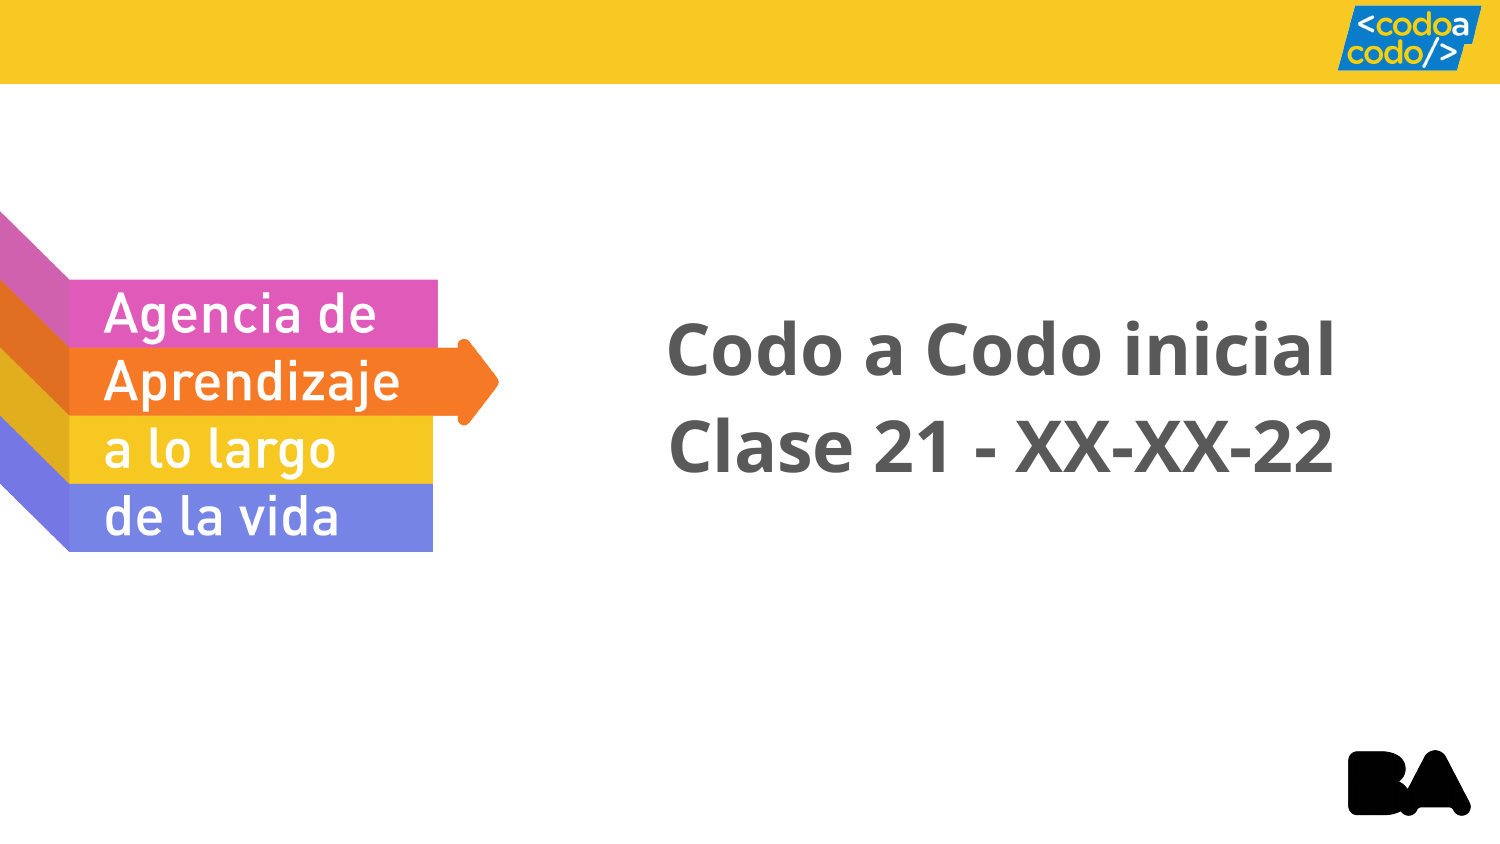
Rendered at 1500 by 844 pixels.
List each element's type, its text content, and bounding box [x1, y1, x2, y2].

picture [1337, 5, 1482, 71]
picture [1348, 750, 1471, 816]
picture [0, 211, 499, 552]
title Codo a Codo inicial Clase 21 - XX-XX-22 [550, 283, 1452, 510]
